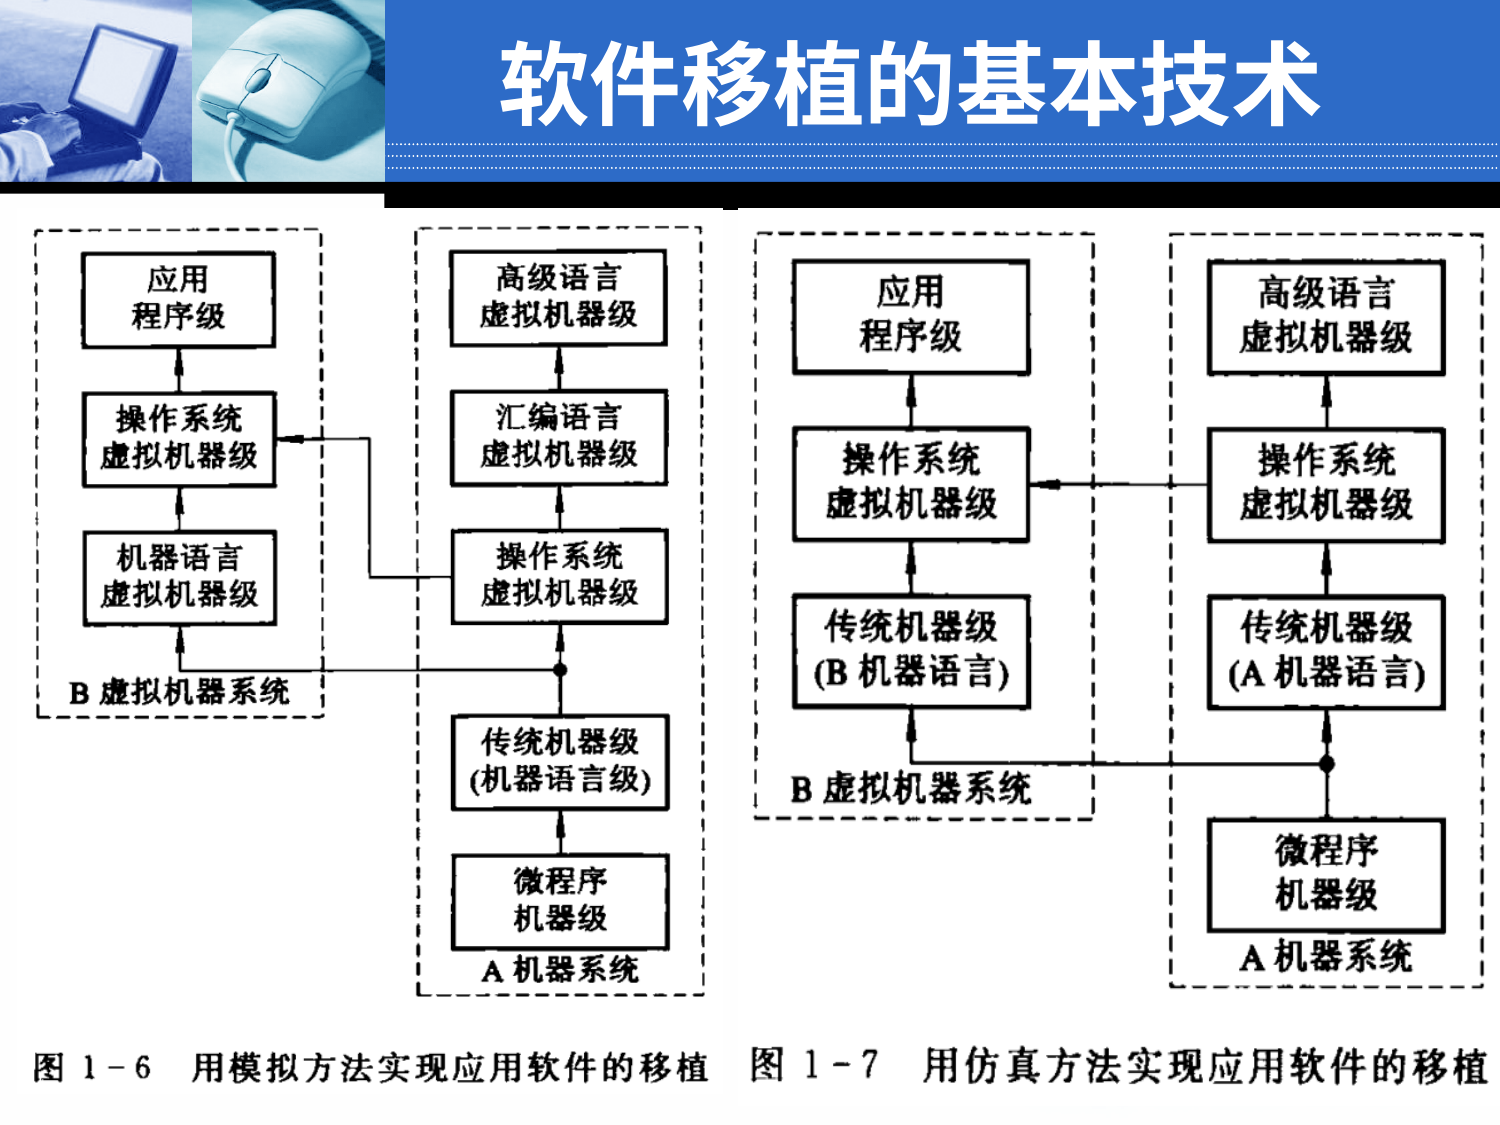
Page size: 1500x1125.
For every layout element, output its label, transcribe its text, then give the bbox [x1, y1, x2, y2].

picture [0, 194, 1500, 1125]
text_box 软件移植的基本技术 [483, 19, 1339, 144]
picture [0, 0, 385, 181]
